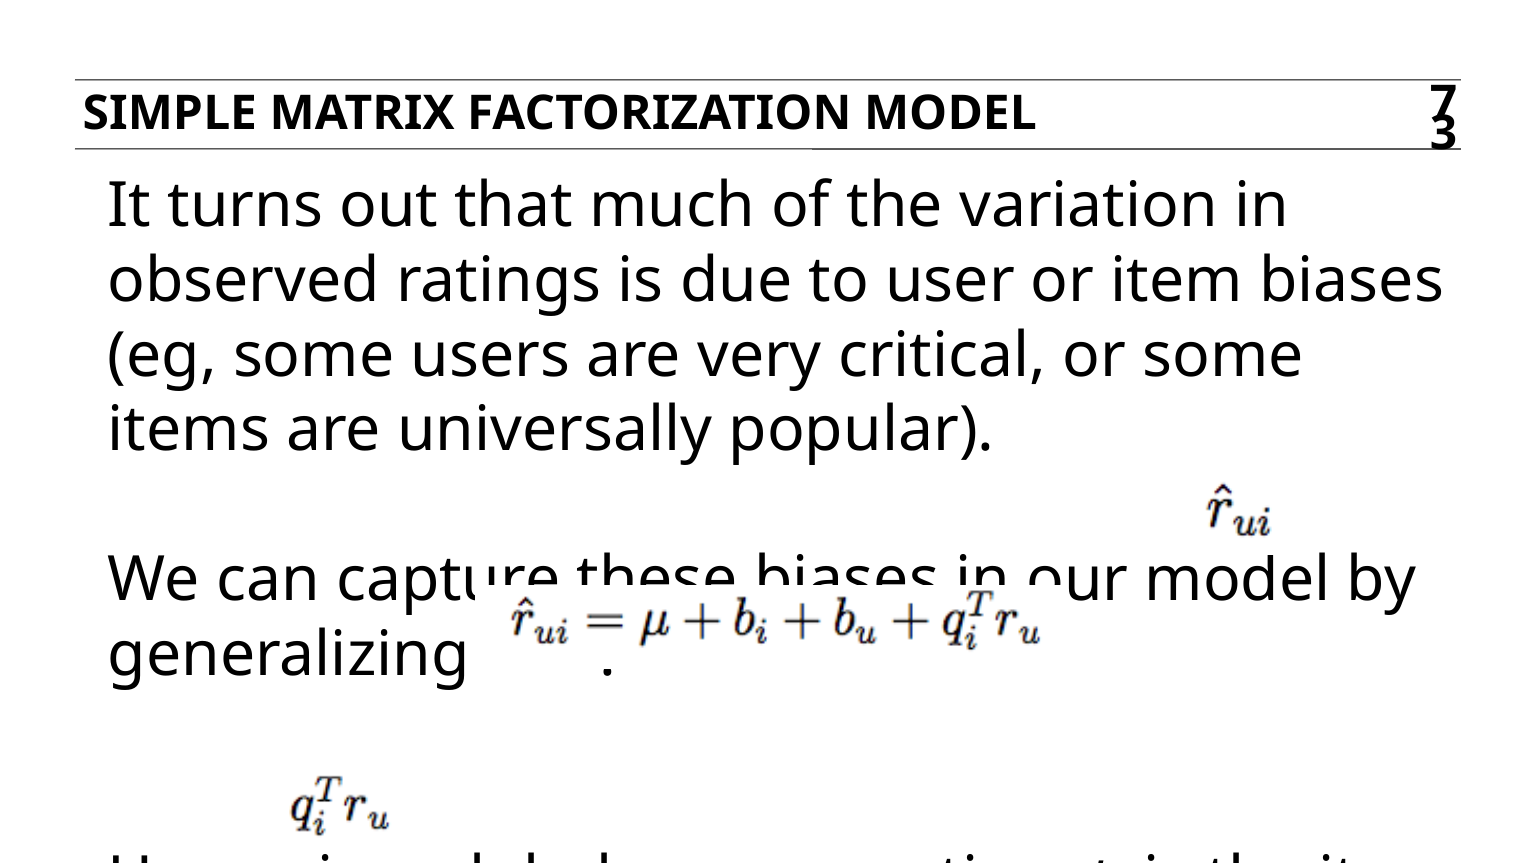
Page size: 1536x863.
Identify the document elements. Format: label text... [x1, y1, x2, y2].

list simple matrix factorization model [67, 81, 1118, 132]
picture [475, 585, 1061, 669]
picture [284, 758, 406, 844]
text_box It turns out that much of the variation in observed ratings is due to user or item biases (eg, some users are very critical, or some items are universally popular). We can capture these biases in our model by generalizing : Here m is a global average rating, bi is the item bias, bu is the user bias, and is the user-item interaction. [92, 156, 1468, 863]
picture [1190, 468, 1294, 555]
slide_number 73 [1419, 86, 1461, 138]
